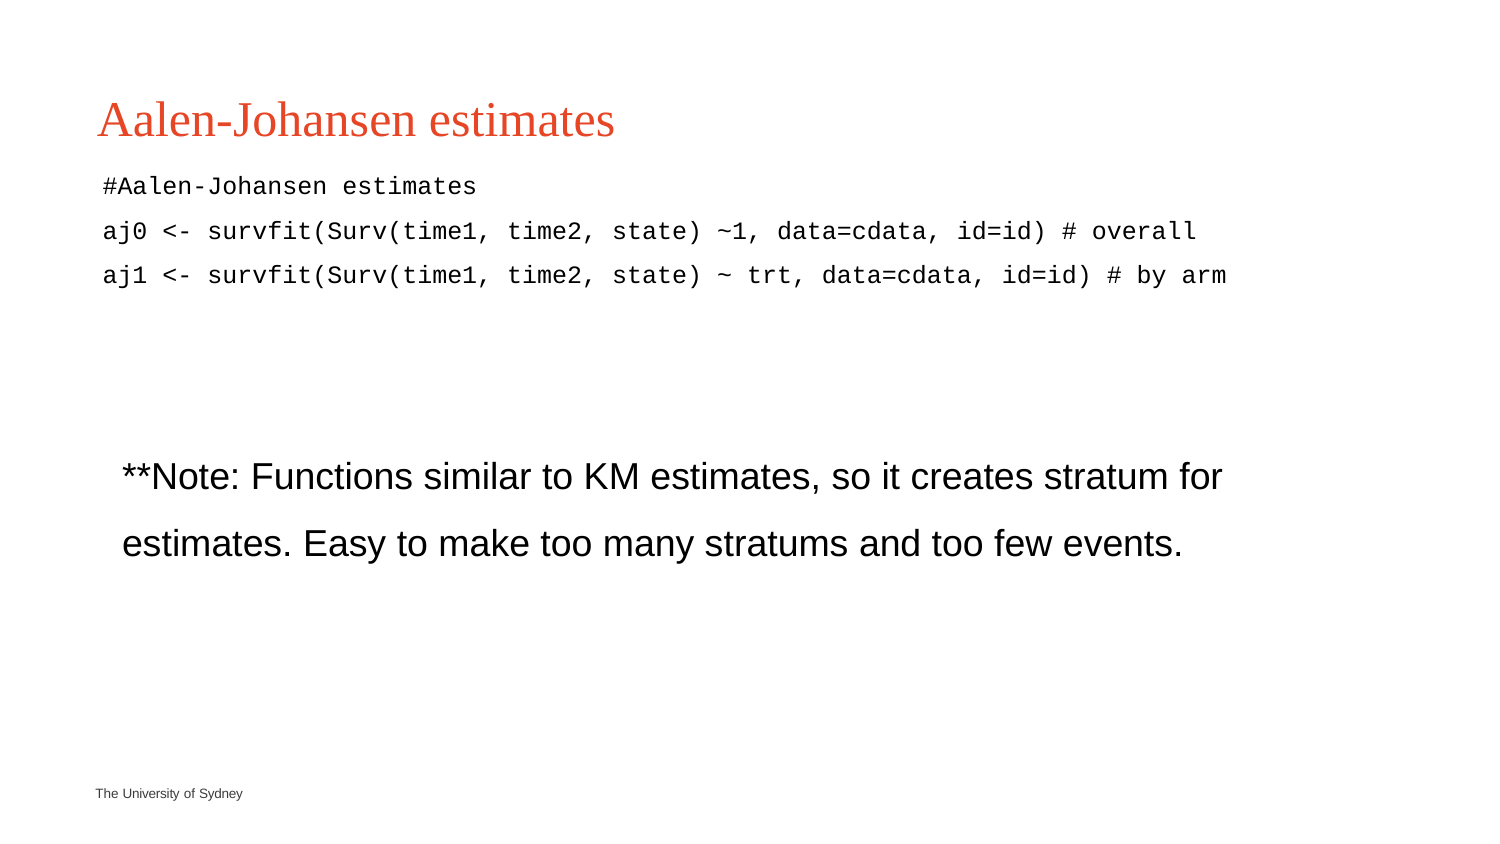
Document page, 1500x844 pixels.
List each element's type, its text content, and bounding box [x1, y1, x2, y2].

title Aalen-Johansen estimates [94, 84, 1406, 146]
text_box #Aalen-Johansen estimates aj0 <- survfit(Surv(time1, time2, state) ~1, data=cdata, id=id) # overall aj1 <- survfit(Surv(time1, time2, state) ~ trt, data=cdata, id=id) # by arm [87, 146, 1413, 297]
text_box **Note: Functions similar to KM estimates, so it creates stratum for estimates. Easy to make too many stratums and too few events. [107, 421, 1353, 572]
